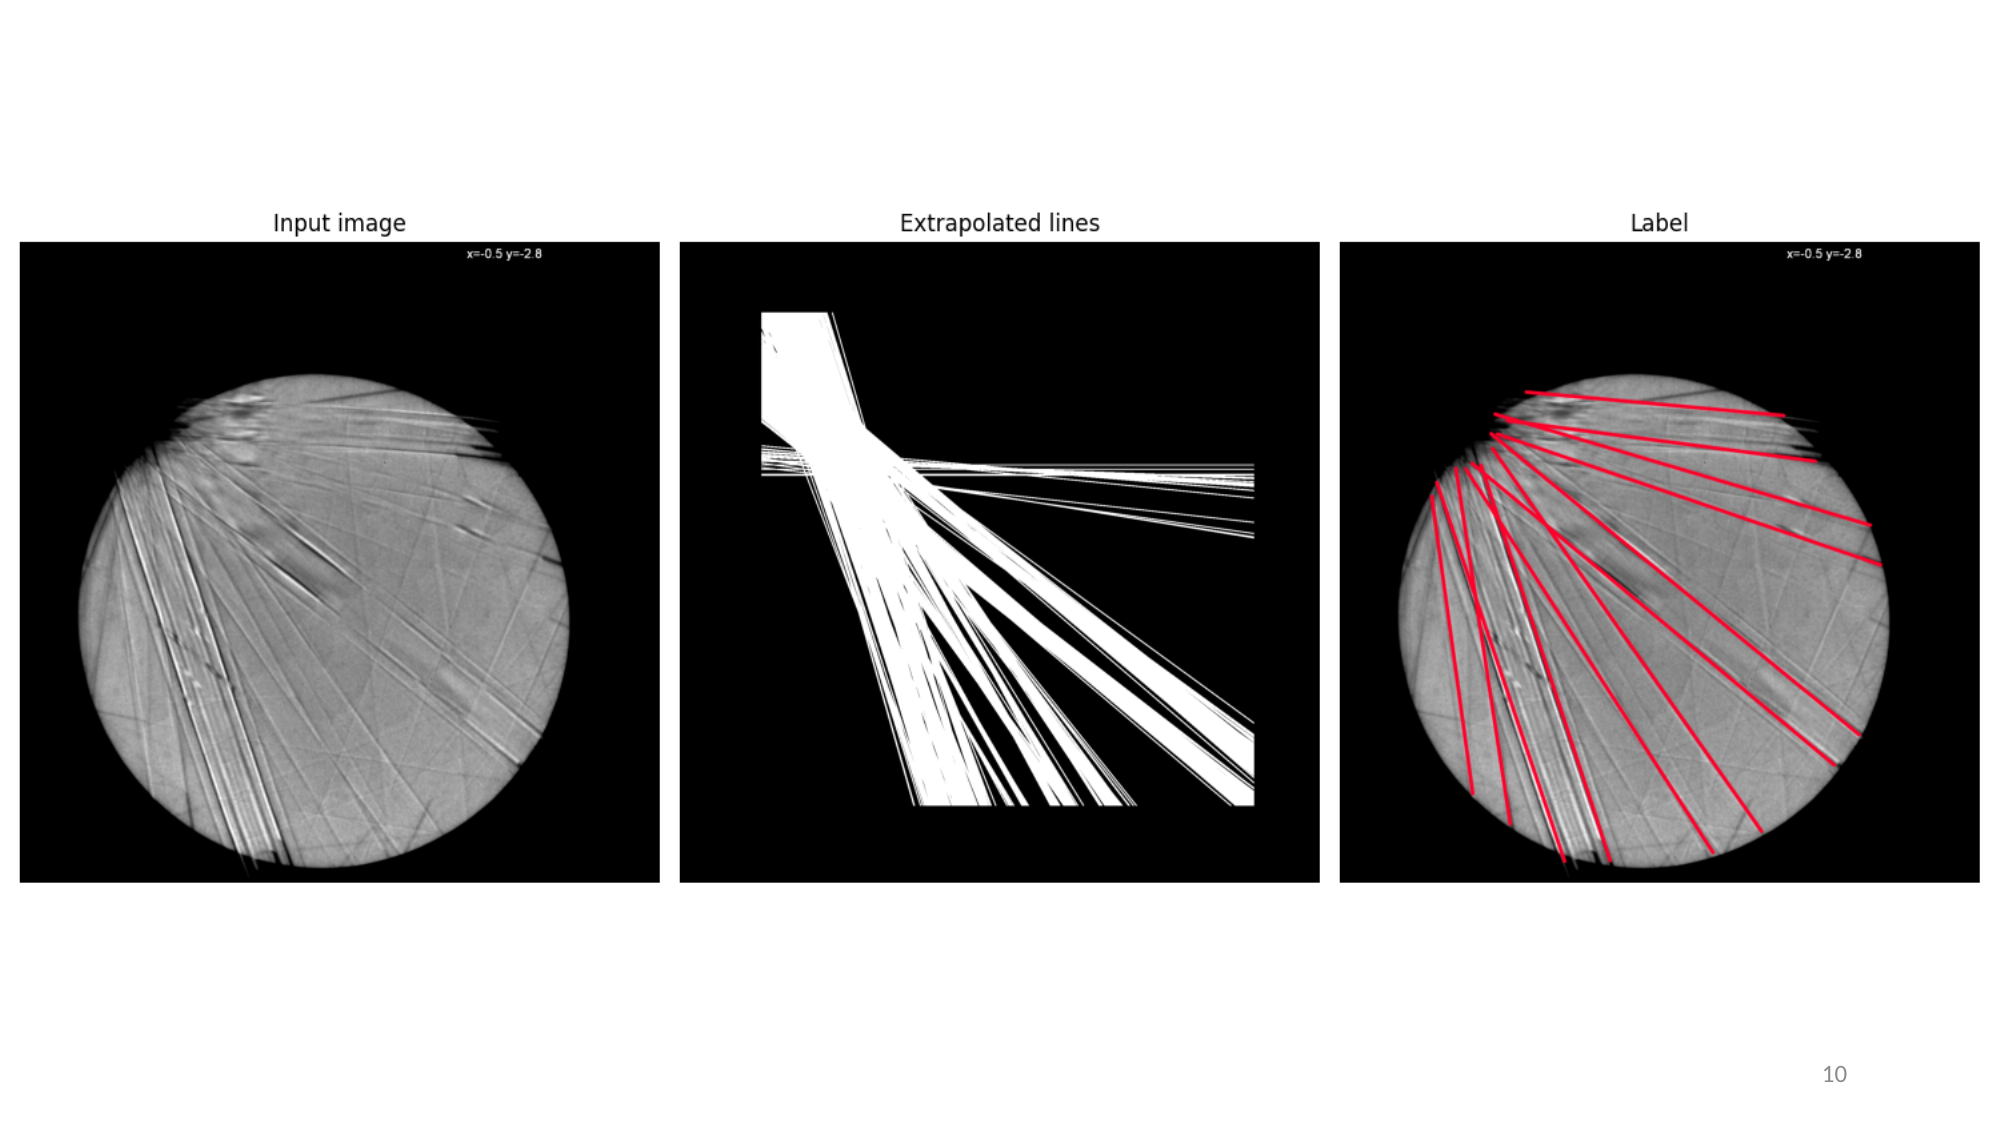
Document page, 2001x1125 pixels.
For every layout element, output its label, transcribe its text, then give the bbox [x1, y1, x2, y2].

slide_number 10 [1412, 1042, 1863, 1103]
picture [0, 162, 2000, 963]
